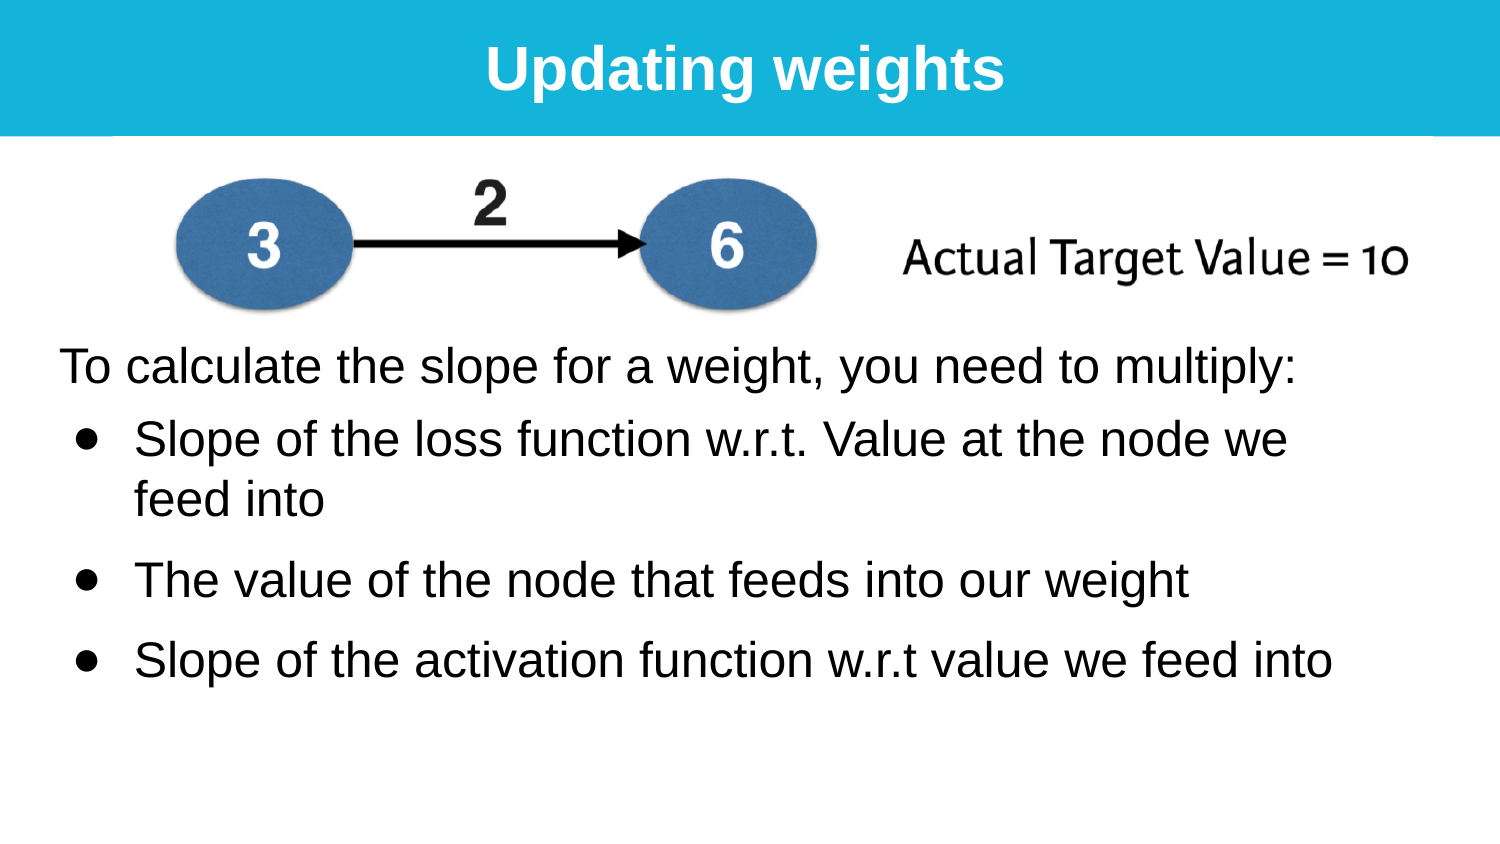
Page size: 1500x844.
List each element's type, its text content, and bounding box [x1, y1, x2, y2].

picture [113, 136, 1433, 338]
list To calculate the slope for a weight, you need to multiply: Slope of the loss function w.r.t. Value at the node we feed into The value of the node that feeds into our weight Slope of the activation function w.r.t value we feed into [44, 318, 1394, 798]
text_box [0, 0, 1500, 137]
text_box Updating weights [10, 13, 1482, 126]
